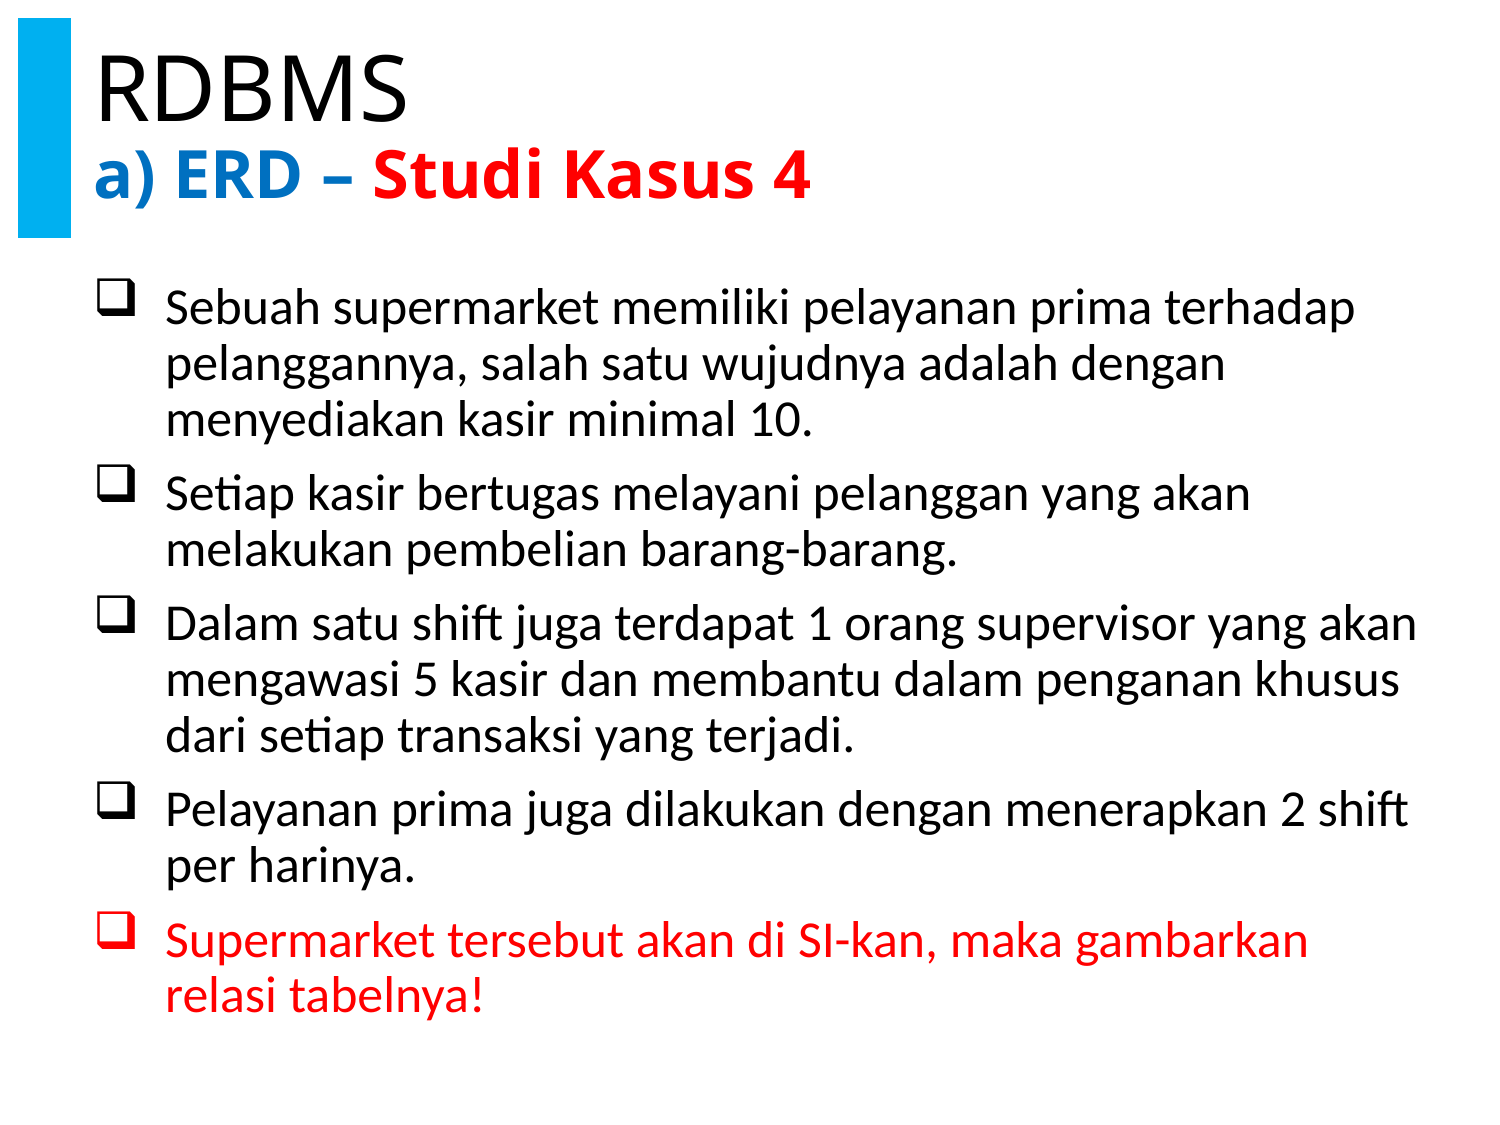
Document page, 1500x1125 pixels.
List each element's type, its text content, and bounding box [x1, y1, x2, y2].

list Sebuah supermarket memiliki pelayanan prima terhadap pelanggannya, salah satu wujudnya adalah dengan menyediakan kasir minimal 10. Setiap kasir bertugas melayani pelanggan yang akan melakukan pembelian barang-barang. Dalam satu shift juga terdapat 1 orang supervisor yang akan mengawasi 5 kasir dan membantu dalam penganan khusus dari setiap transaksi yang terjadi. Pelayanan prima juga dilakukan dengan menerapkan 2 shift per harinya. Supermarket tersebut akan di SI-kan, maka gambarkan relasi tabelnya! [78, 272, 1443, 1033]
title RDBMS a) ERD – Studi Kasus 4 [78, 19, 1443, 237]
